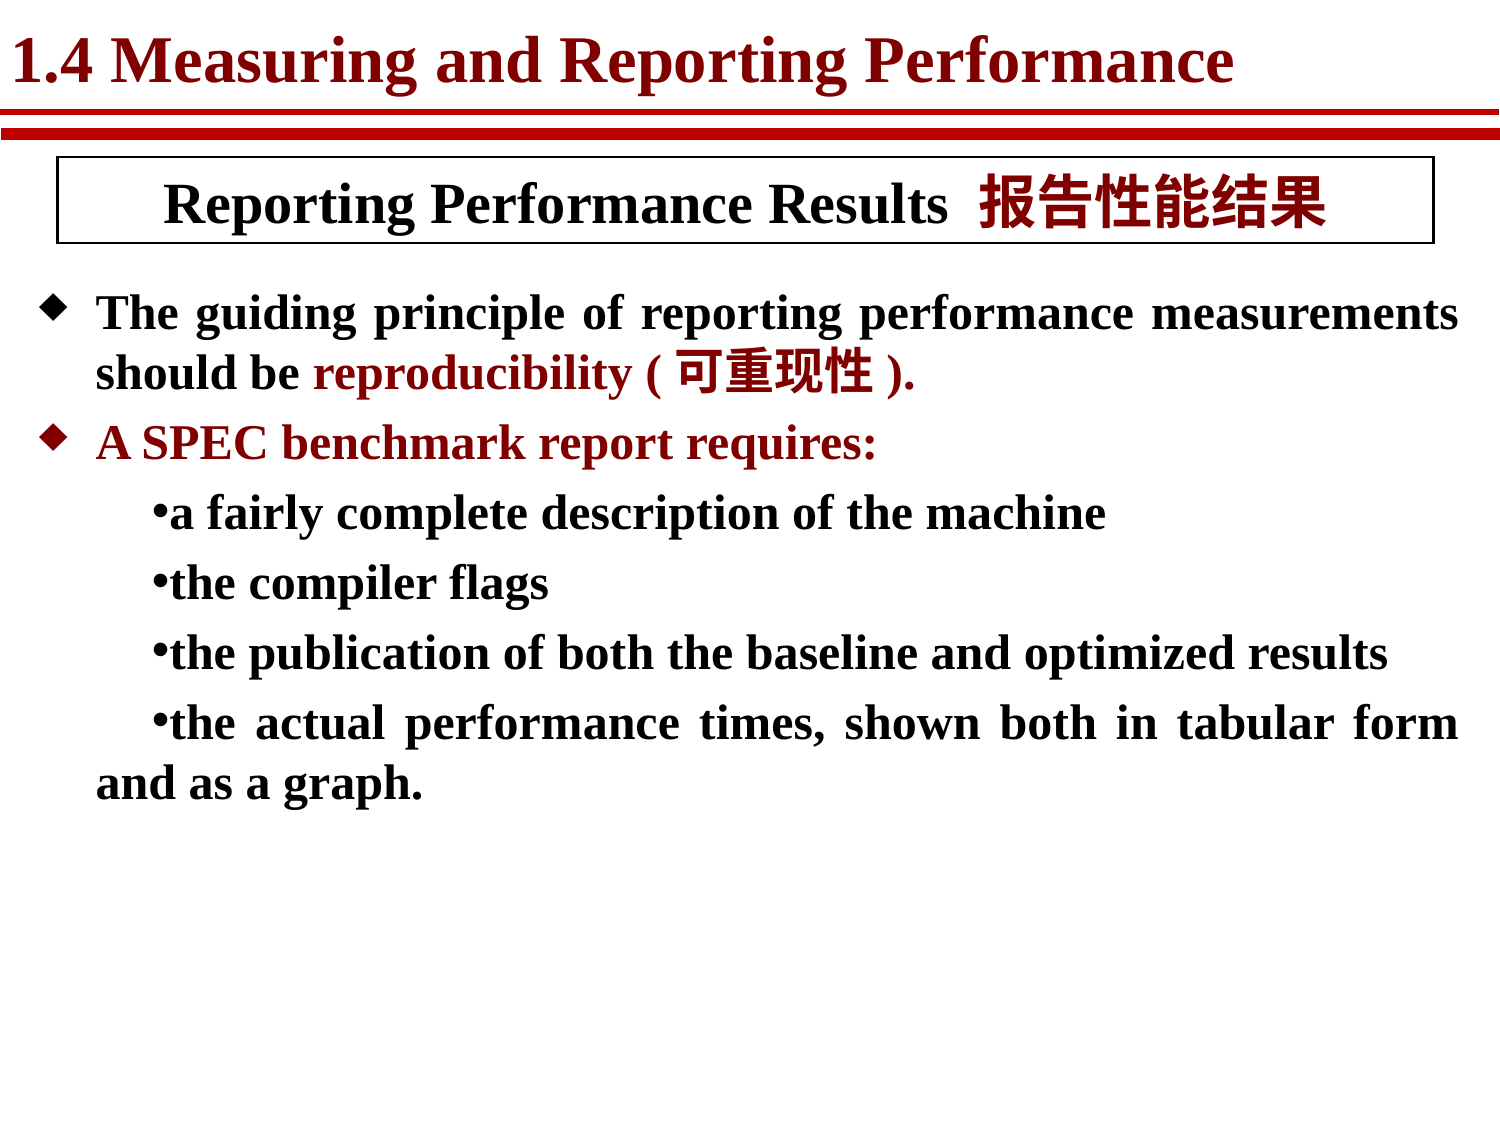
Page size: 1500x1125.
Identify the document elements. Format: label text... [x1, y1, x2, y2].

title 1.4 Measuring and Reporting Performance [0, 23, 1411, 102]
text_box Reporting Performance Results 报告性能结果 [57, 157, 1434, 243]
text_box The guiding principle of reporting performance measurements should be reproducibility (可重现性). A SPEC benchmark report requires: a fairly complete description of the machine the compiler flags the publication of both the baseline and optimized results the actual performance times, shown both in tabular form and as a graph. [24, 272, 1475, 818]
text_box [0, 111, 1500, 135]
